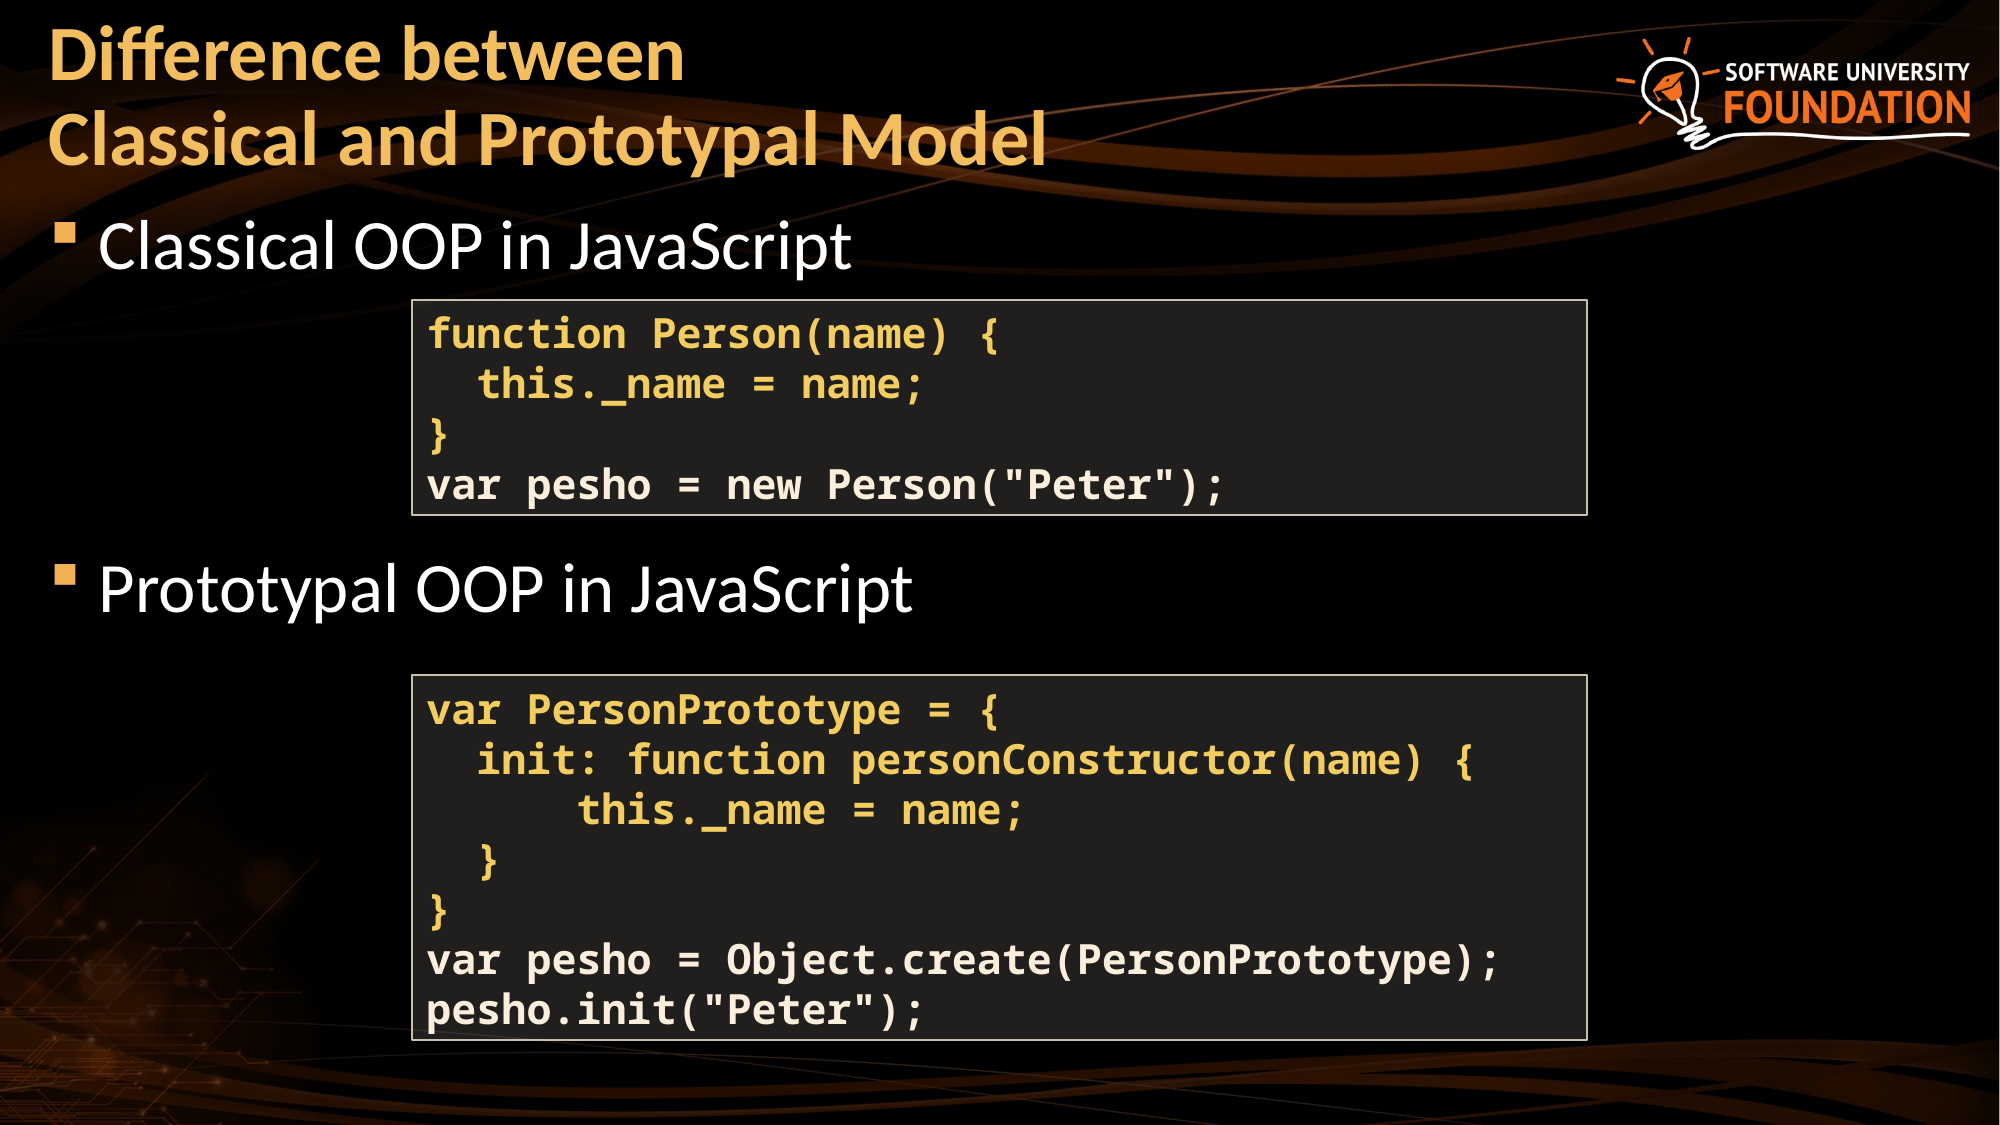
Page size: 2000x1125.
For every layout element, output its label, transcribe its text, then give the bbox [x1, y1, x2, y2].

picture [0, 0, 2000, 1125]
text_box function Person(name) { this._name = name; } var pesho = new Person("Peter"); [411, 299, 1588, 515]
list Classical OOP in JavaScript Prototypal OOP in JavaScript [31, 188, 1968, 1103]
title Difference between Classical and Prototypal Model [30, 6, 1602, 189]
text_box var PersonPrototype = { init: function personConstructor(name) { this._name = name; } } var pesho = Object.create(PersonPrototype); pesho.init("Peter"); [411, 675, 1588, 1040]
